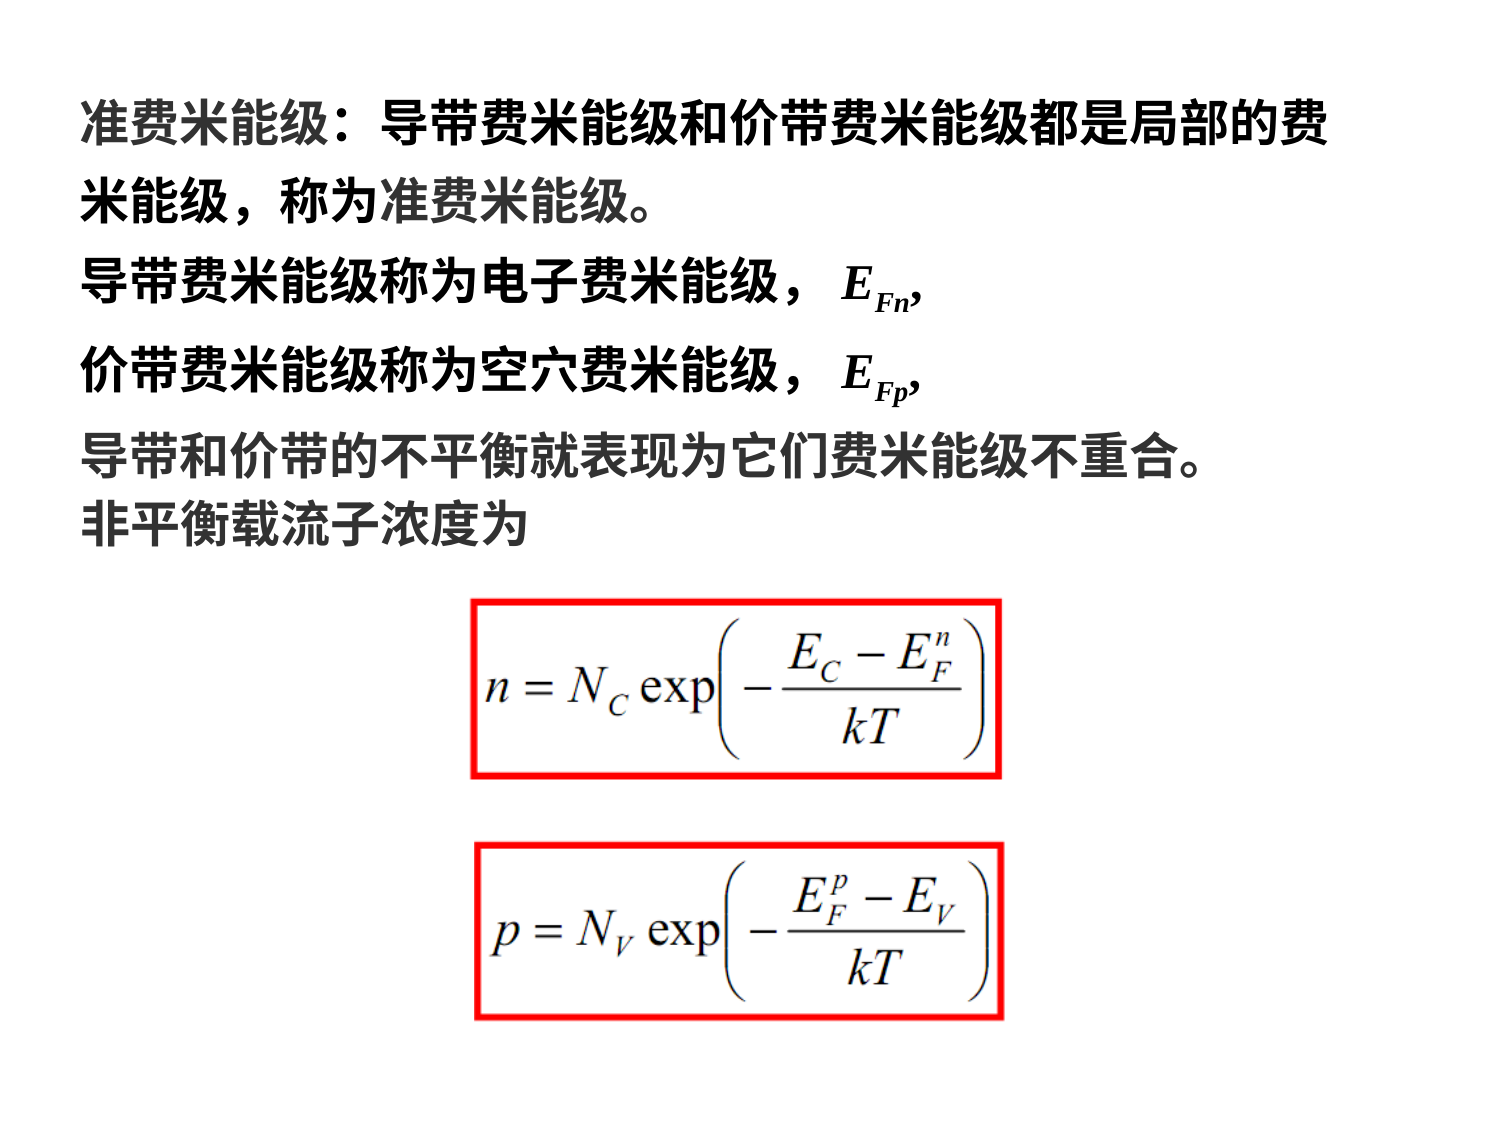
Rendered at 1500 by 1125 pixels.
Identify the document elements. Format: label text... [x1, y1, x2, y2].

picture [474, 837, 1010, 1024]
text_box 非平衡载流子浓度为 [66, 484, 546, 560]
picture [462, 587, 1010, 789]
text_box 准费米能级：导带费米能级和价带费米能级都是局部的费米能级，称为准费米能级。 导带费米能级称为电子费米能级，EFn, 价带费米能级称为空穴费米能级，EFp, 导带和价带的不平衡就表现为它们费米能级不重合。 [64, 66, 1350, 493]
